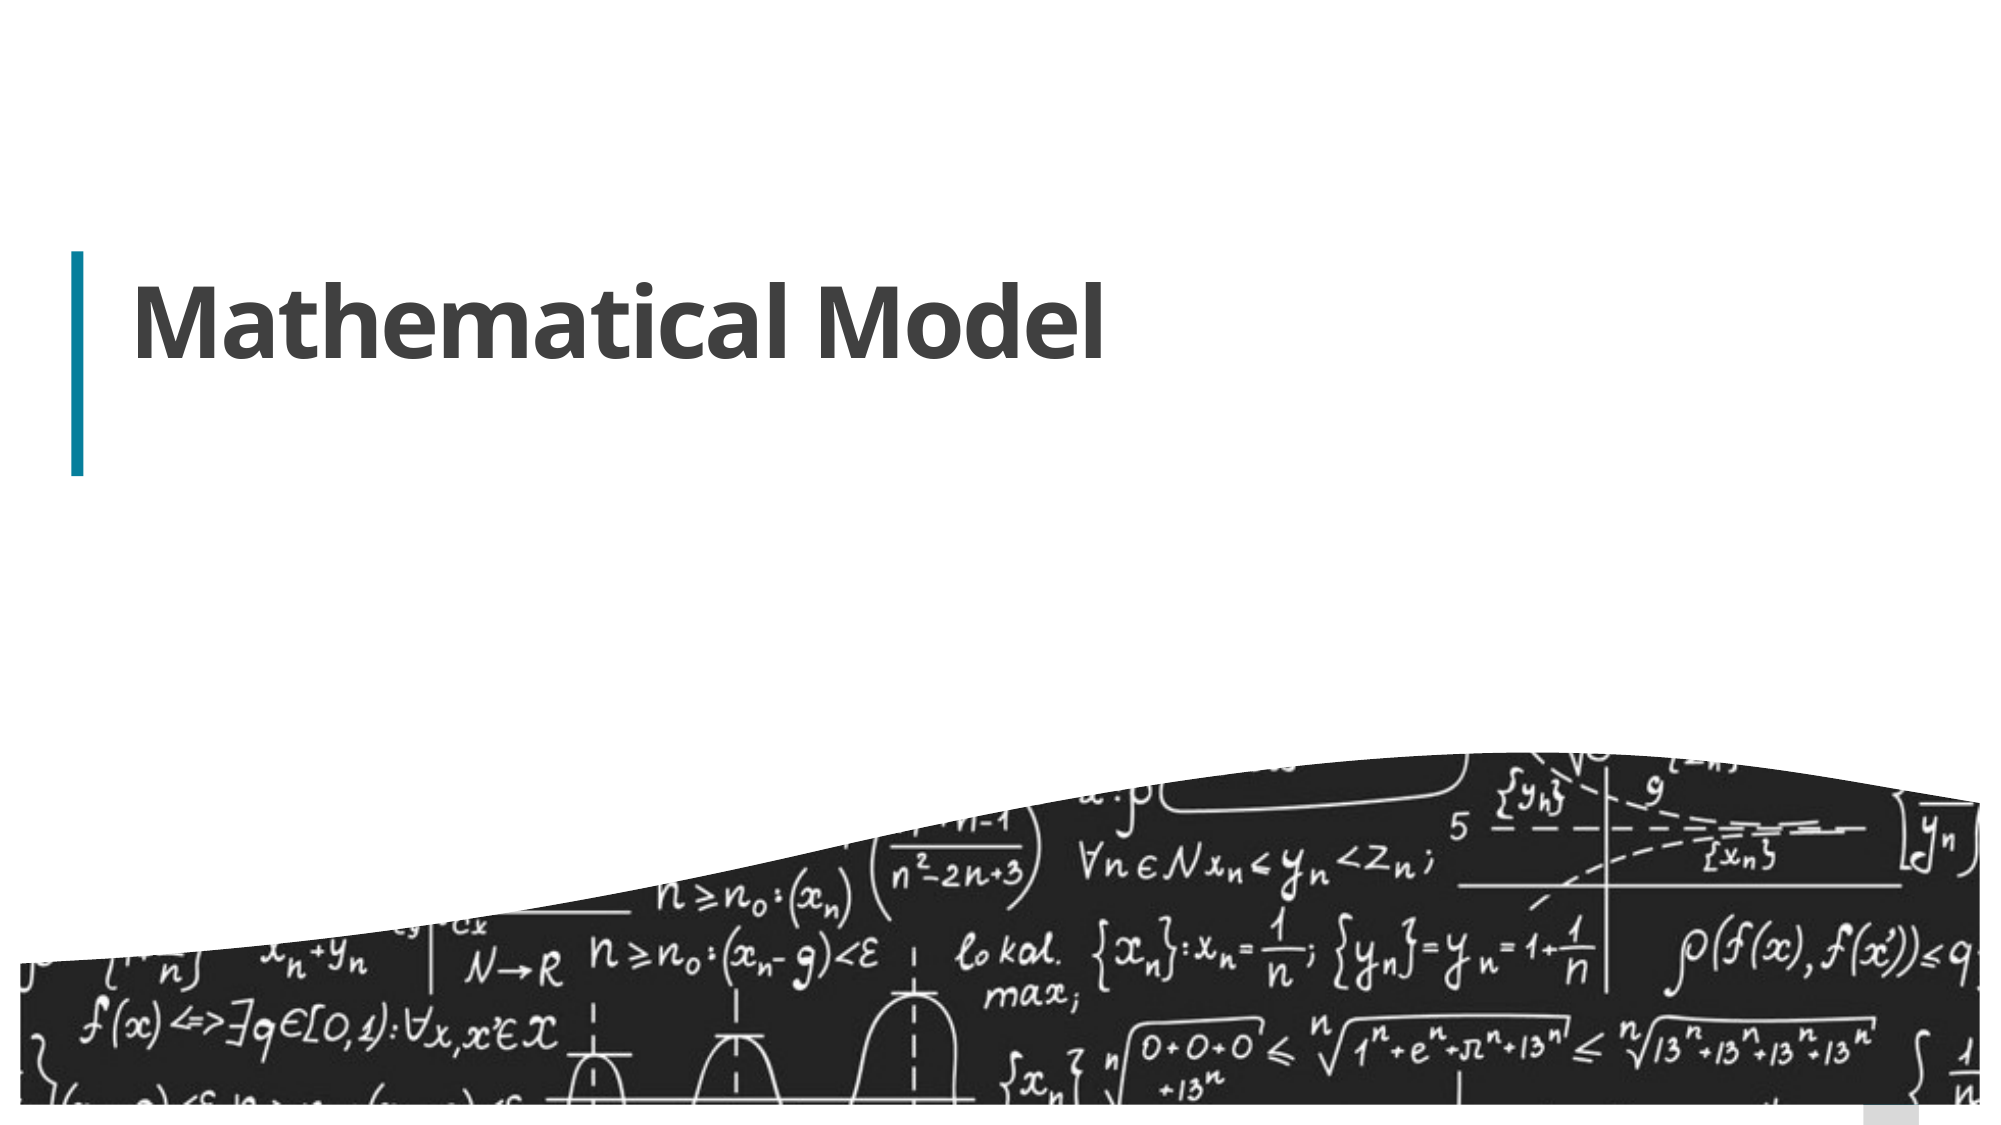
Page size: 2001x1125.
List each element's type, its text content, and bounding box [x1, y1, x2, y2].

text_box [1863, 1105, 1920, 1125]
picture [20, 752, 1980, 1105]
title Mathematical Model [114, 264, 1700, 387]
